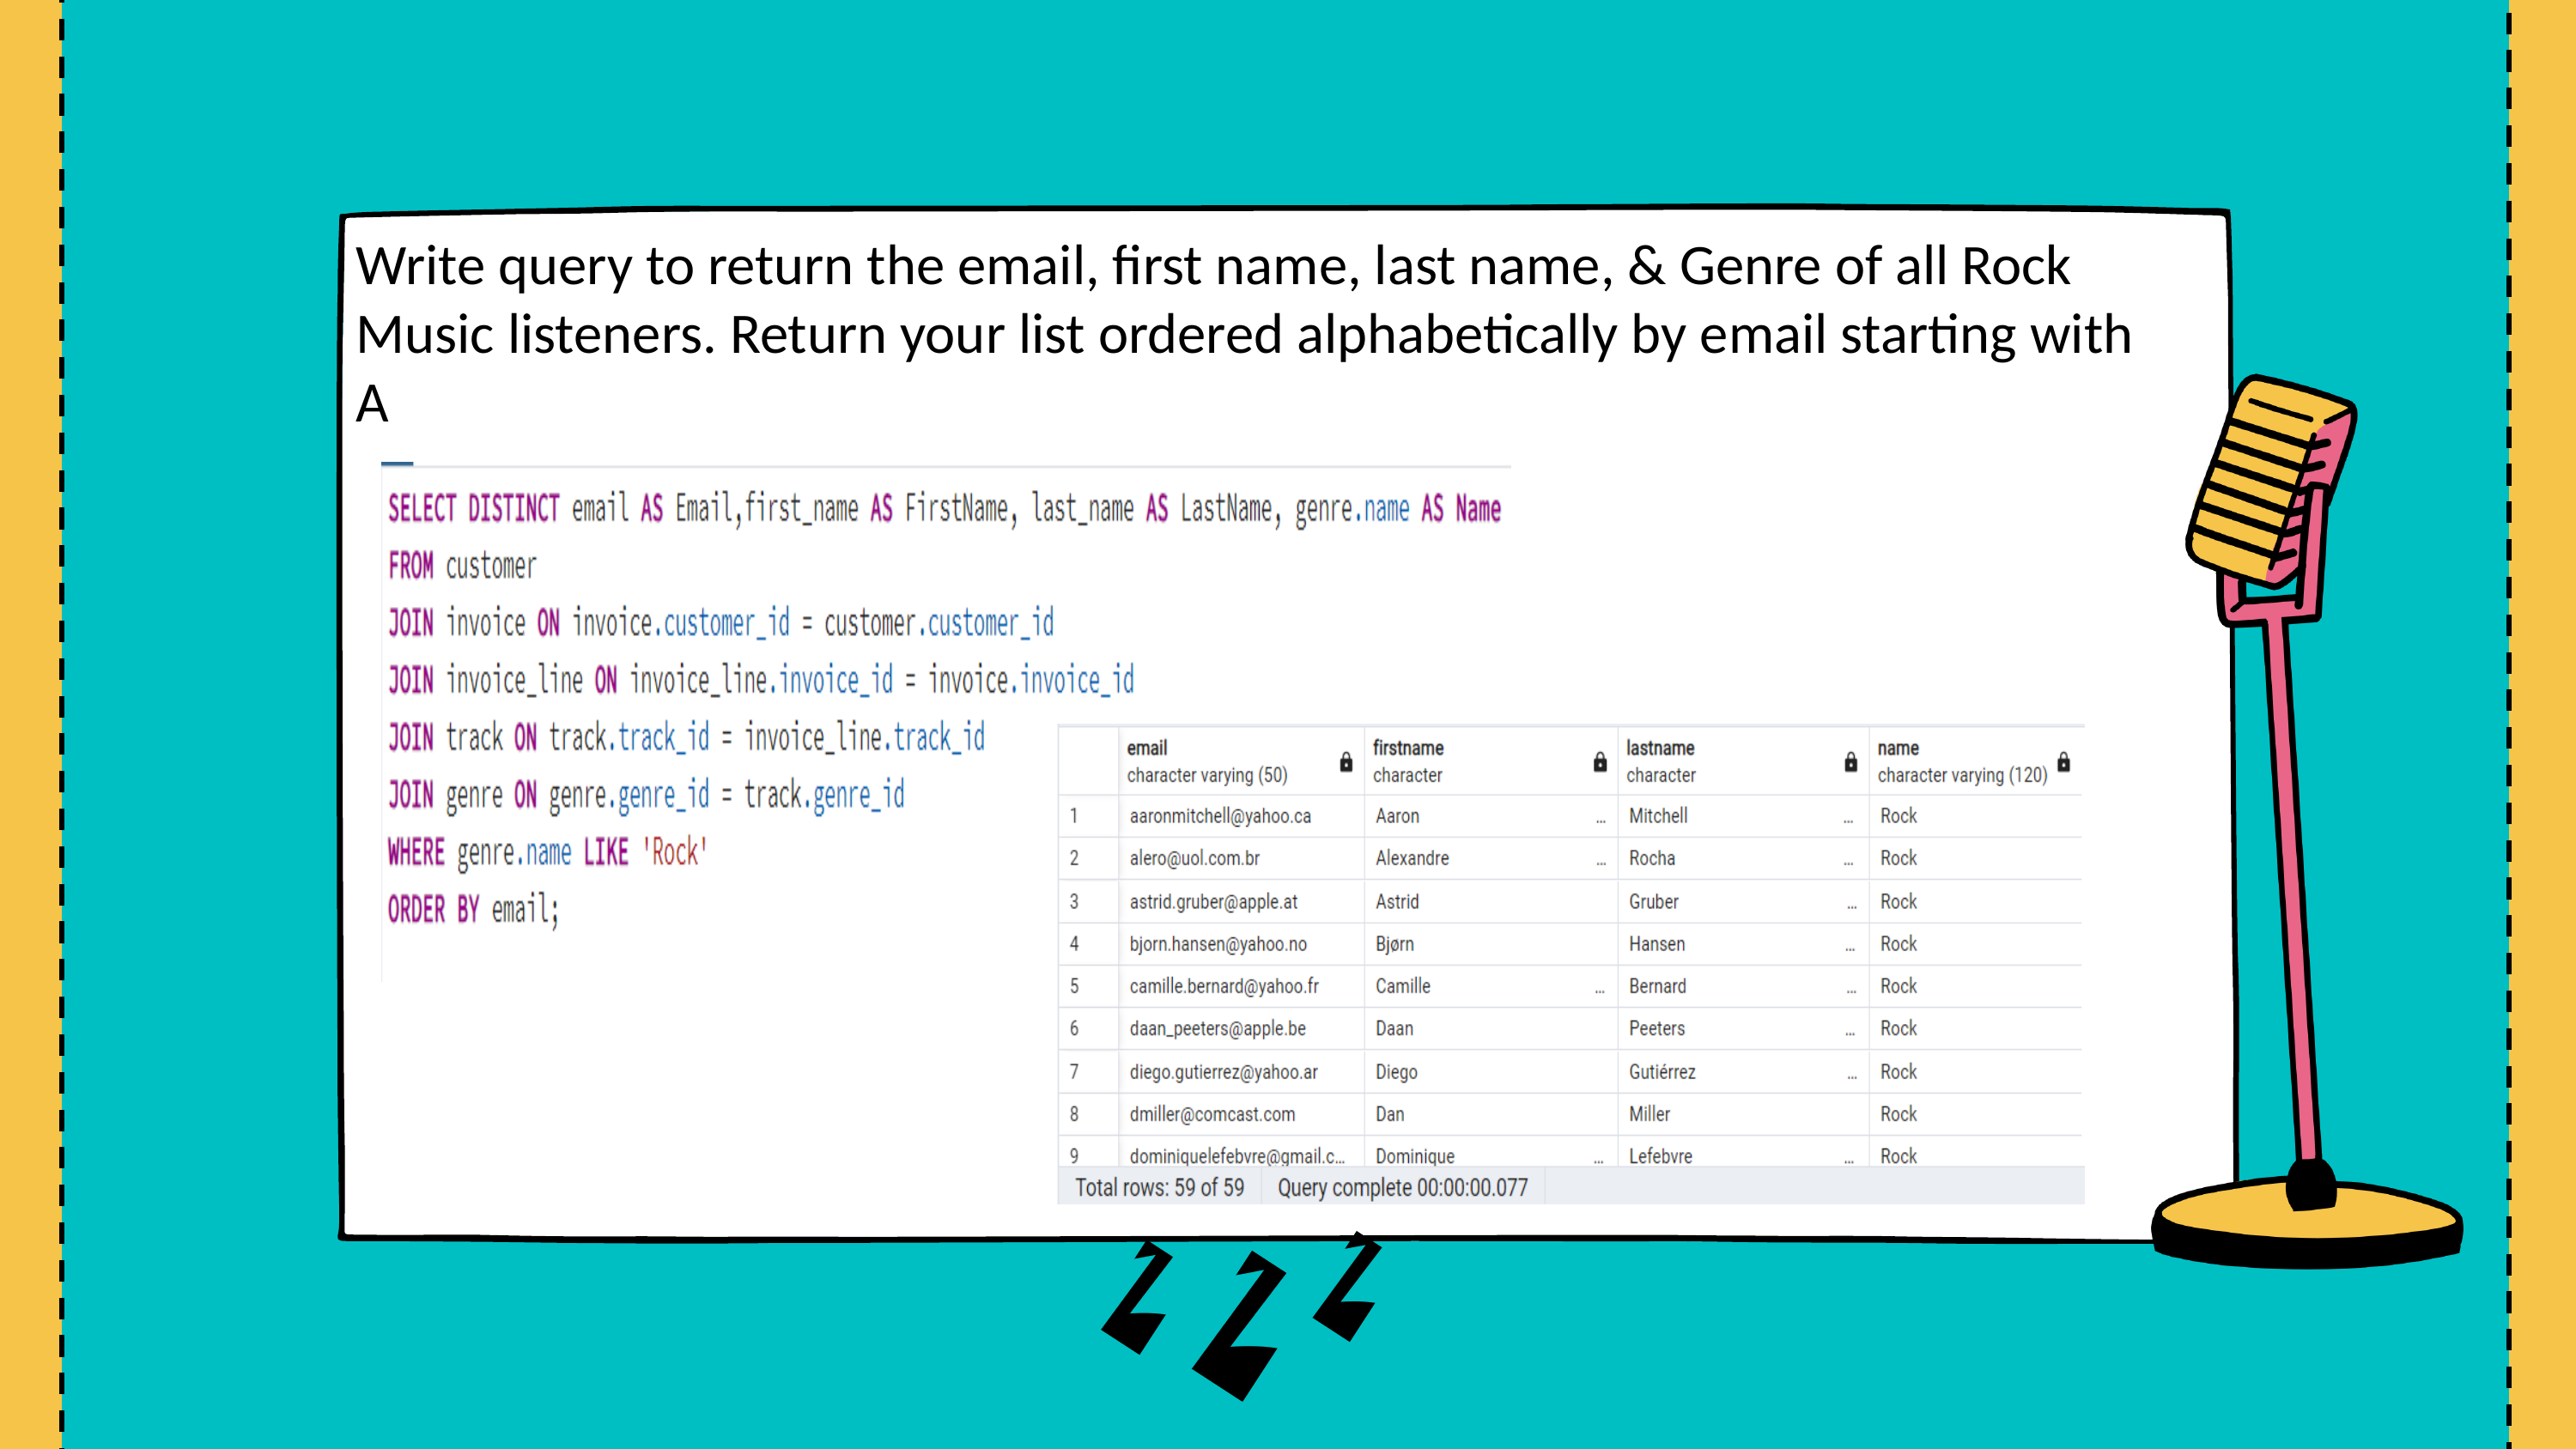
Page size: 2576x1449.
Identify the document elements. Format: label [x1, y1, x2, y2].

text_box [336, 203, 2240, 1246]
text_box [1303, 1252, 1403, 1343]
text_box [2151, 373, 2464, 1270]
text_box [1180, 1252, 1315, 1402]
text_box [2508, 0, 2576, 1449]
text_box [0, 0, 63, 1449]
text_box [1091, 1252, 1194, 1355]
picture [381, 462, 2085, 1204]
